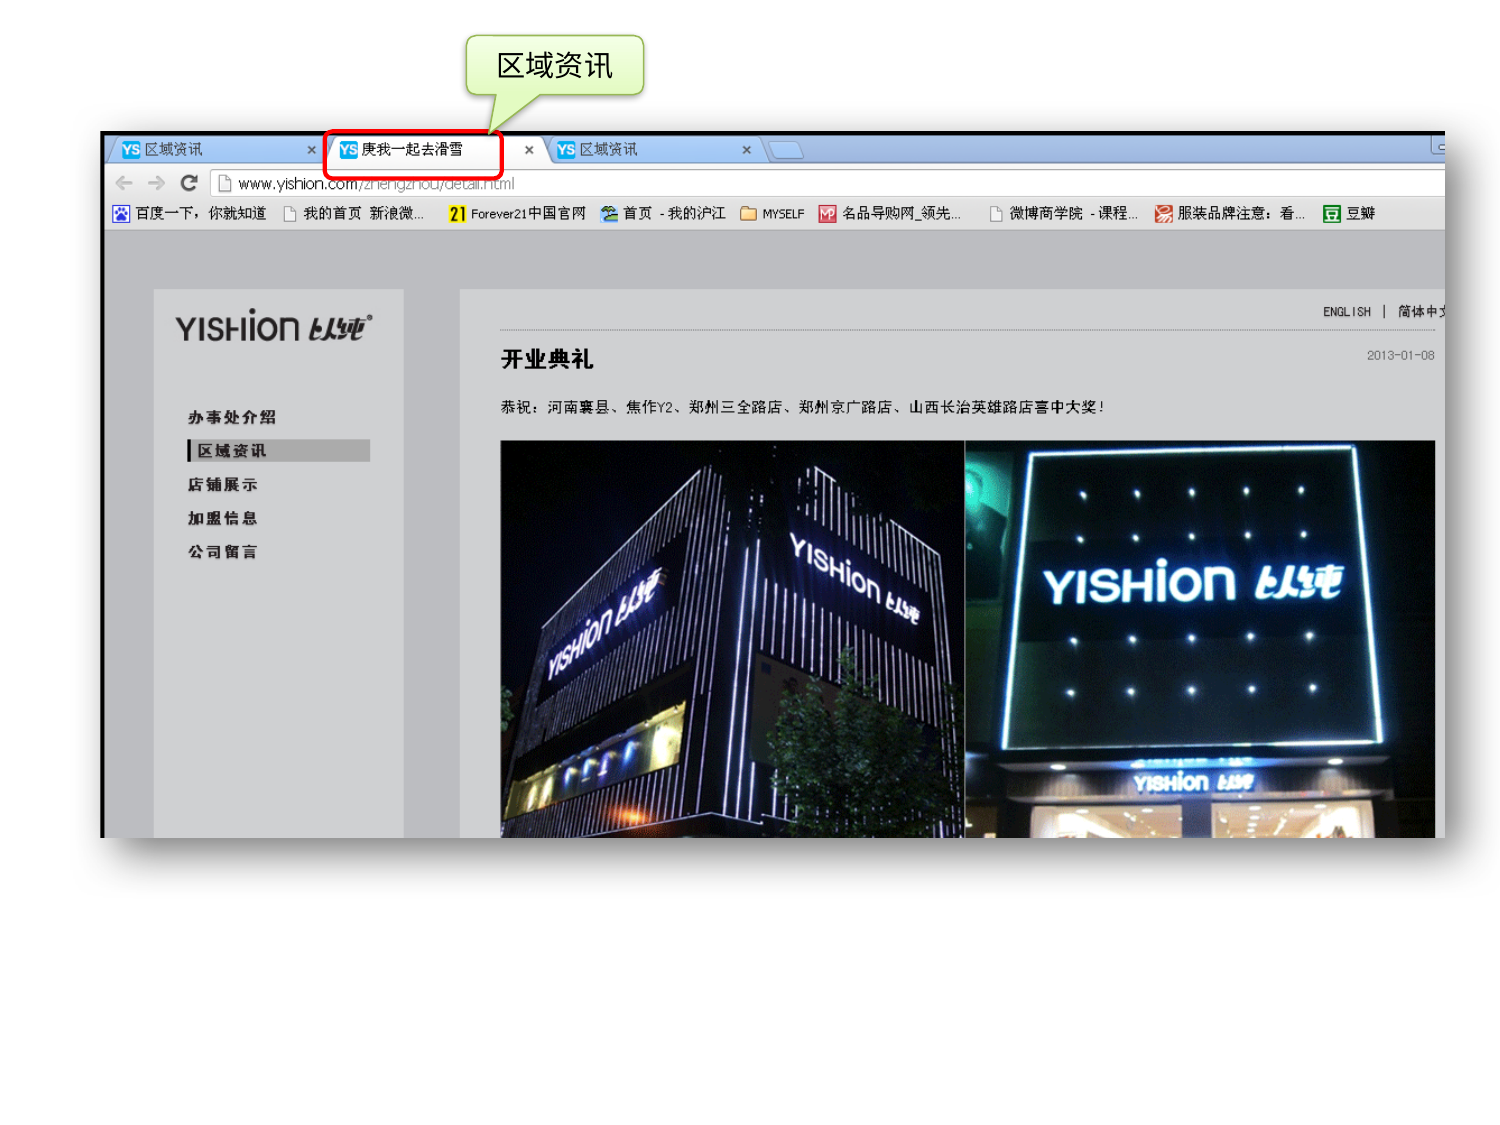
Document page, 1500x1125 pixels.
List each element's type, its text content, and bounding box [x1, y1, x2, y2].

text_box 区域资讯 [465, 34, 645, 130]
picture [100, 131, 1446, 838]
